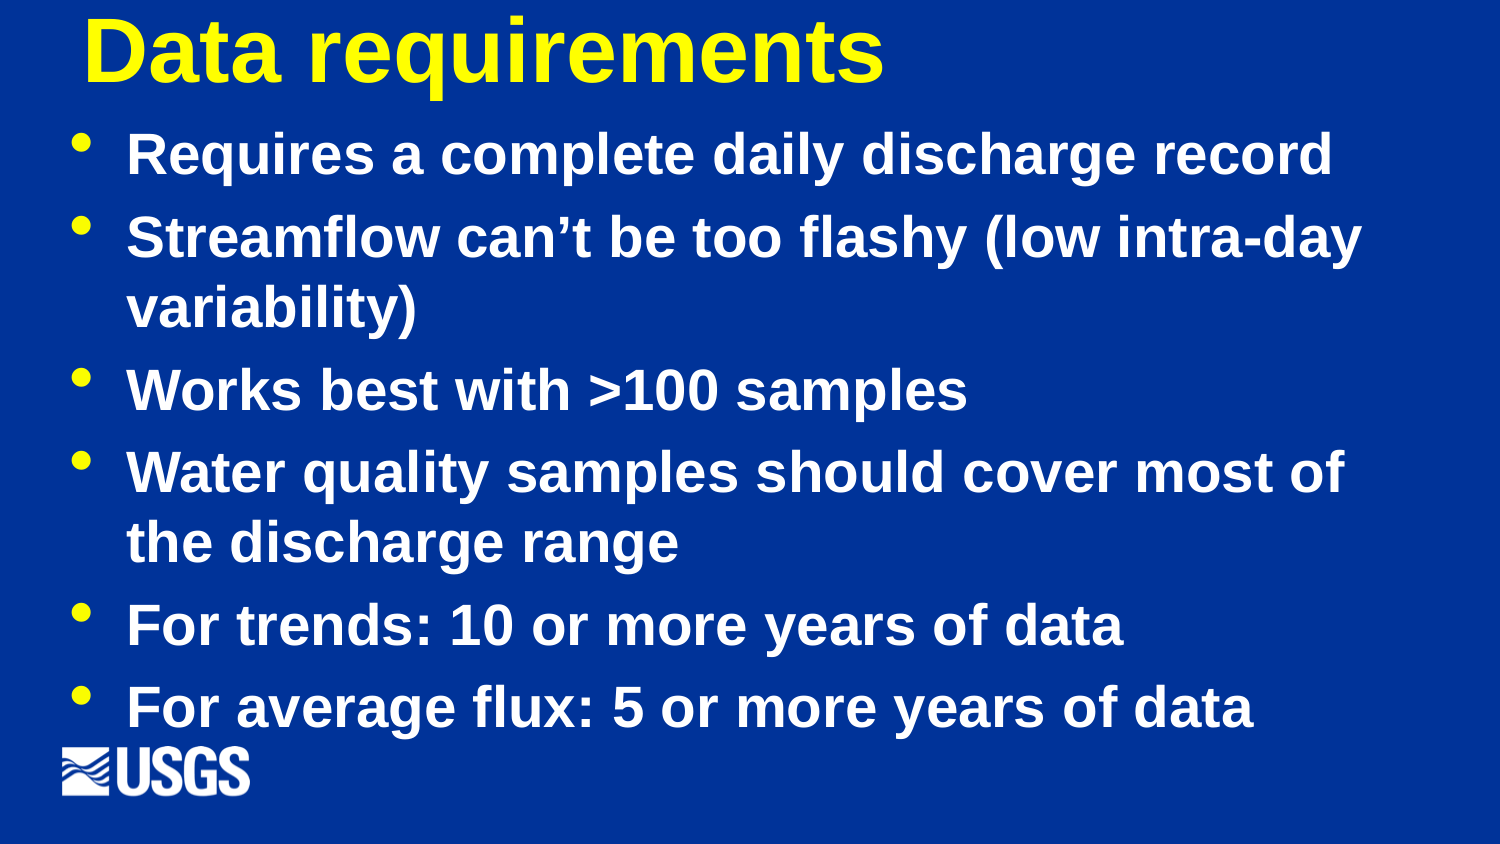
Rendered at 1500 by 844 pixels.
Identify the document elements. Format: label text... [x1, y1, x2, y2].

title Data requirements [75, 0, 1425, 112]
list Requires a complete daily discharge record Streamflow can’t be too flashy (low intra-day variability) Works best with >100 samples Water quality samples should cover most of the discharge range For trends: 10 or more years of data For average flux: 5 or more years of data [62, 109, 1413, 753]
